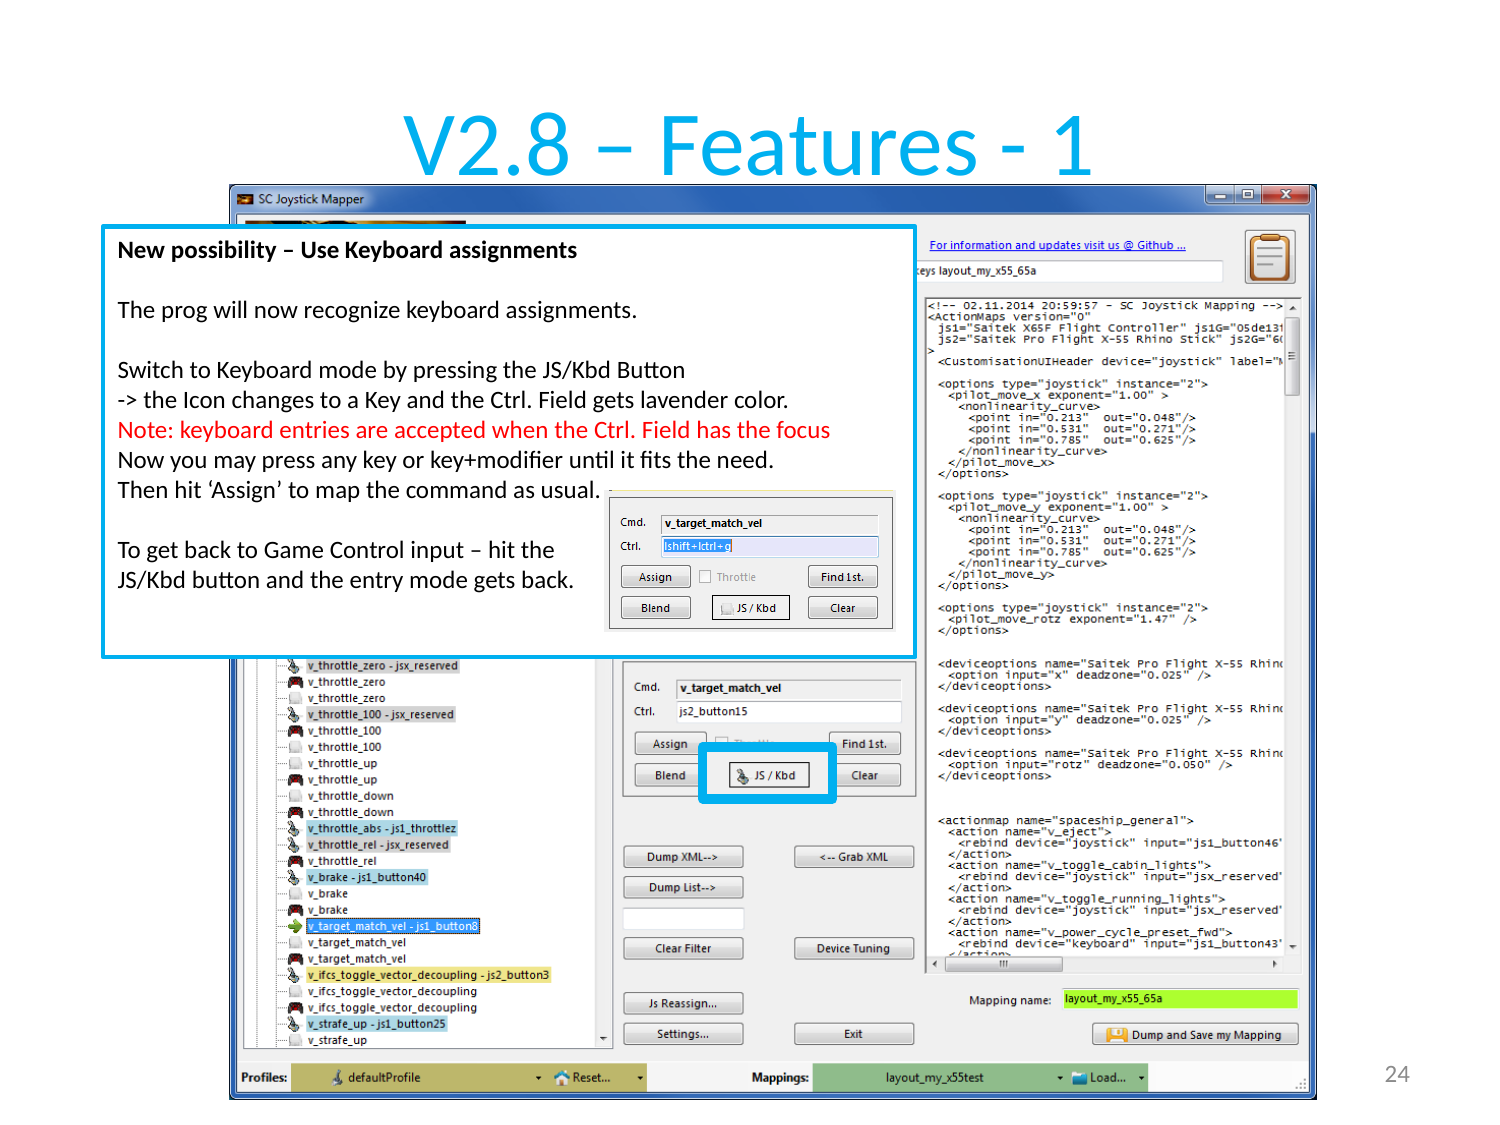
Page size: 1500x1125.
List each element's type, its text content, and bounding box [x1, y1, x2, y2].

slide_number 24 [1322, 1042, 1425, 1103]
picture [228, 184, 1318, 1100]
picture [228, 230, 912, 654]
title V2.8 – Features - 1 [75, 45, 1425, 233]
text_box New possibility – Use Keyboard assignments The prog will now recognize keyboard assignments. Switch to Keyboard mode by pressing the JS/Kbd Button -> the Icon changes to a Key and the Ctrl. Field gets lavender color. Note: keyboard entries are accepted when the Ctrl. Field has the focus Now you may press any key or key+modifier until it fits the need. Then hit ‘Assign’ to map the command as usual. To get back to Game Control input – hit the JS/Kbd button and the entry mode gets back. [101, 224, 223, 659]
